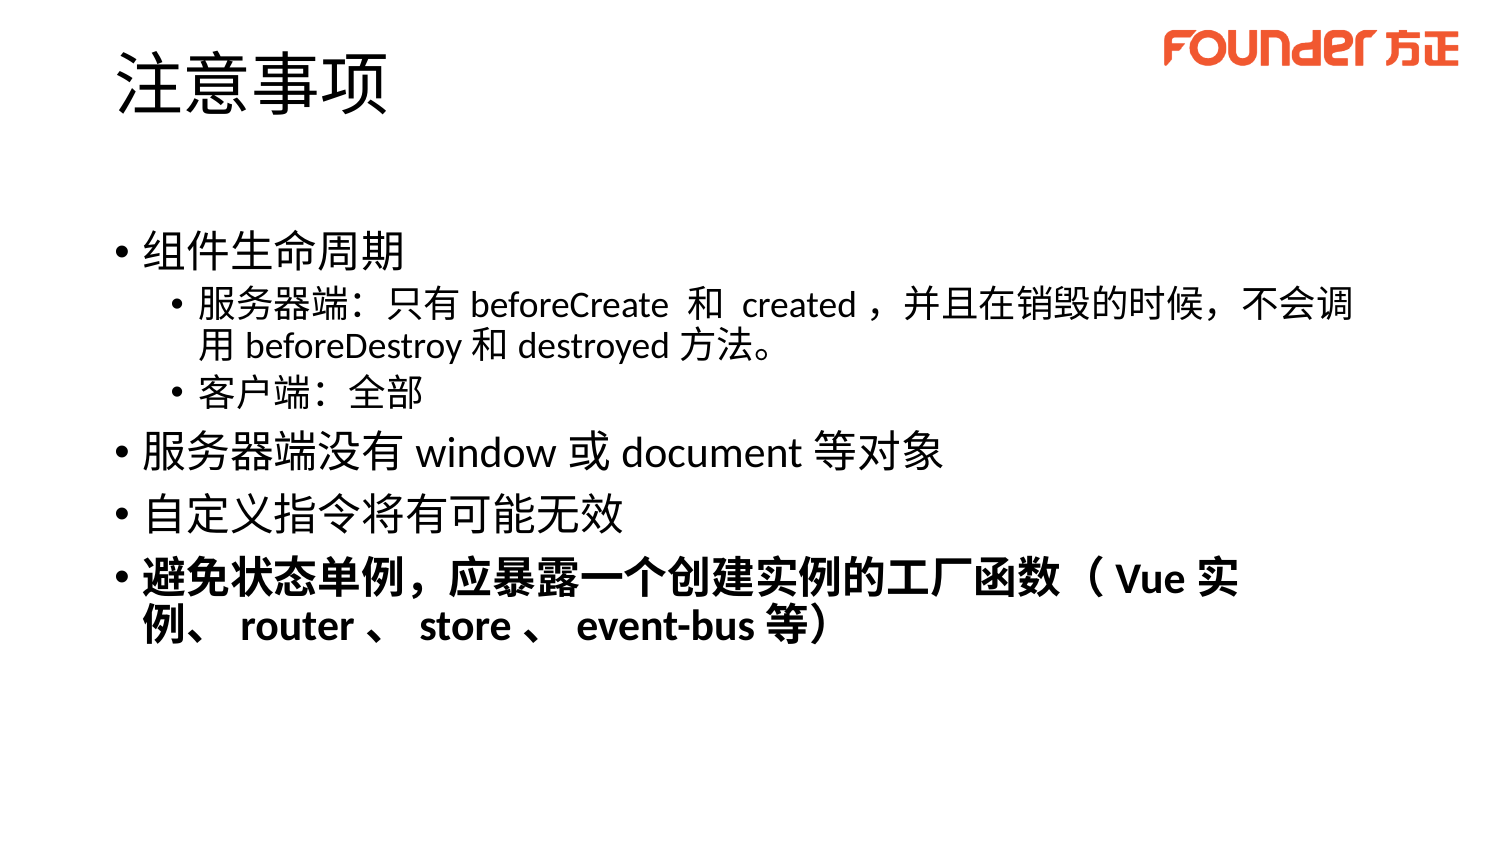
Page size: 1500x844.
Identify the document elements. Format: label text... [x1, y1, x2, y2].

list 组件生命周期 服务器端：只有beforeCreate 和 created，并且在销毁的时候，不会调用beforeDestroy和destroyed方法。 客户端：全部 服务器端没有window或document等对象 自定义指令将有可能无效 避免状态单例，应暴露一个创建实例的工厂函数（Vue实例、router、store、event-bus等） [103, 224, 1397, 760]
title 注意事项 [103, 44, 1397, 208]
picture [1136, 0, 1485, 102]
